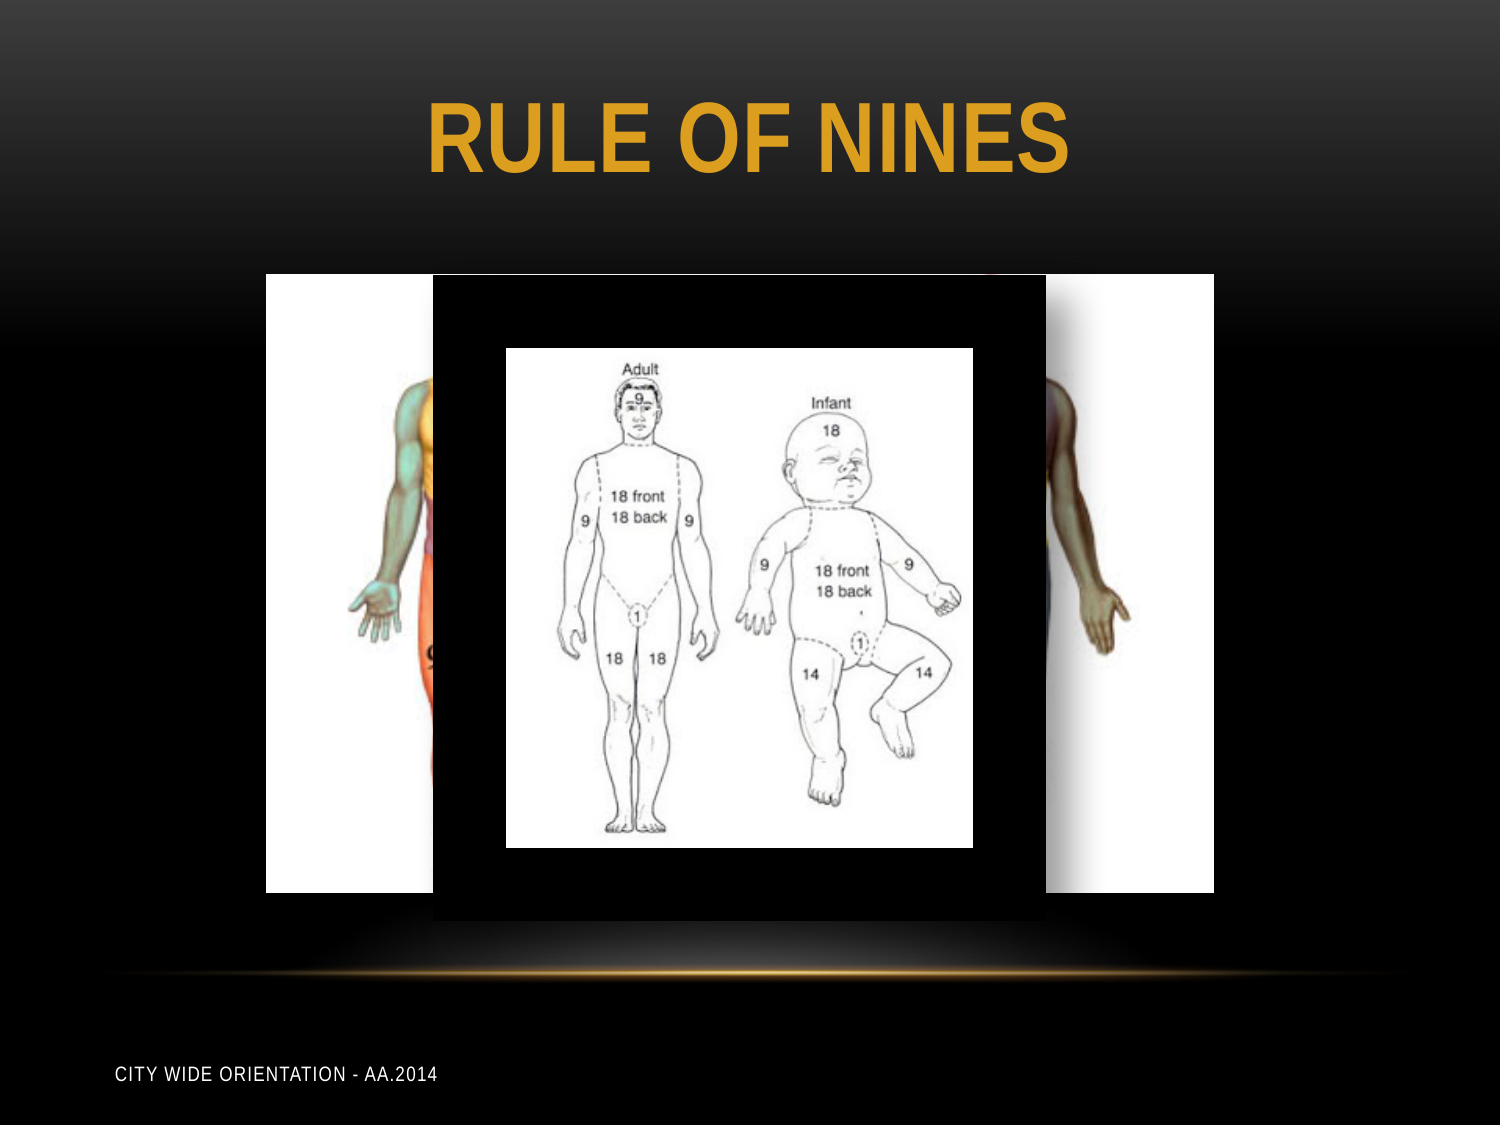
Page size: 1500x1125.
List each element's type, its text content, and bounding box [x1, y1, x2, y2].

picture [0, 0, 1500, 1125]
footer City Wide Orientation - AA.2014 [99, 1042, 575, 1103]
title Rule of Nines [99, 45, 1400, 200]
